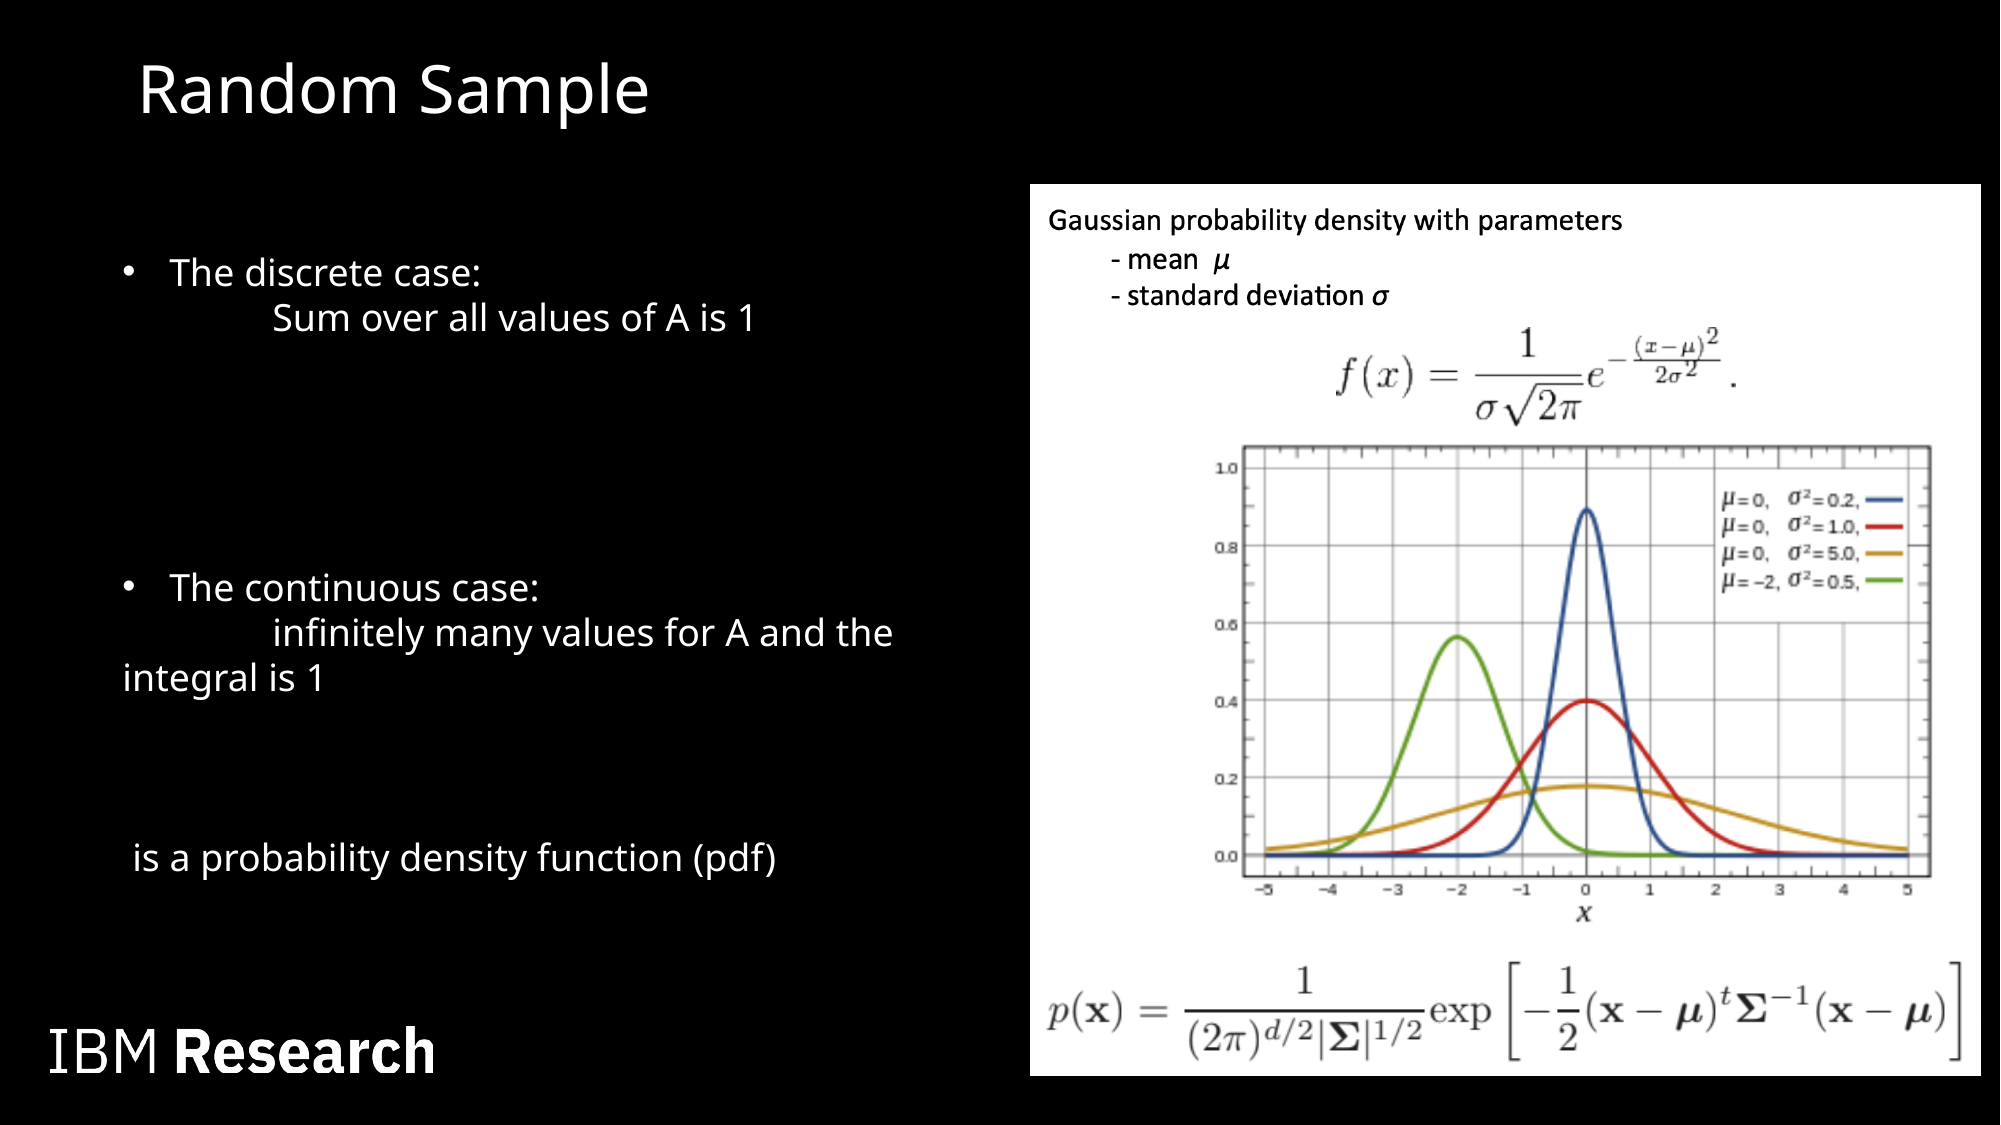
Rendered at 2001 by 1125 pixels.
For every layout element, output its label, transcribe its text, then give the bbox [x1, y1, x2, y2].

picture [1030, 184, 1982, 1076]
title Random Sample [137, 55, 1863, 274]
